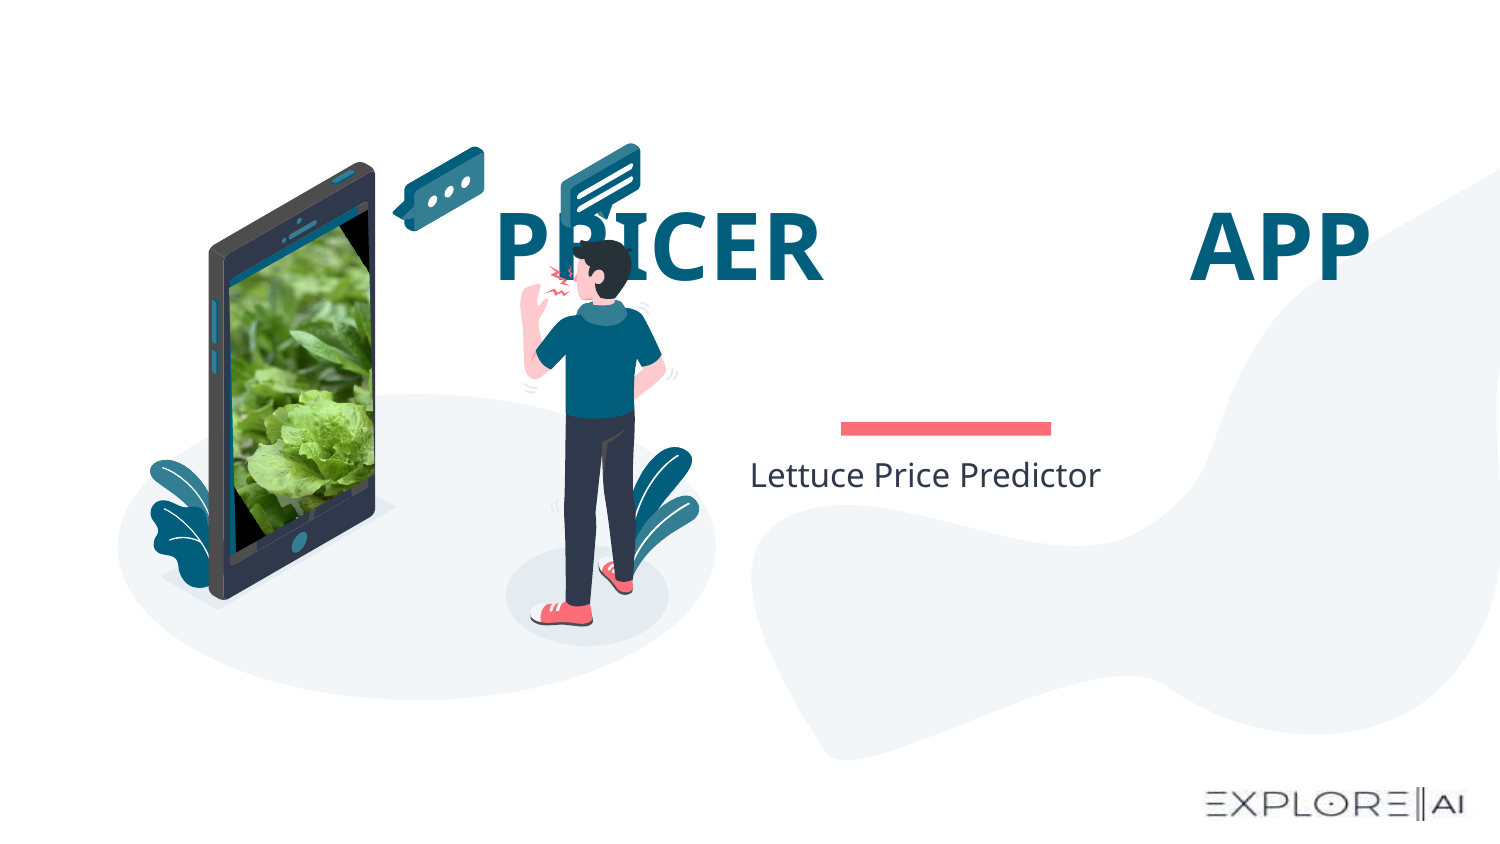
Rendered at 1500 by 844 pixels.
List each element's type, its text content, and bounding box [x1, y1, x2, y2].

picture [1187, 787, 1492, 821]
title PRICER APP [721, 172, 1398, 412]
picture [160, 264, 444, 499]
text_box [841, 422, 1052, 436]
subtitle Lettuce Price Predictor [734, 459, 1176, 530]
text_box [117, 143, 716, 701]
